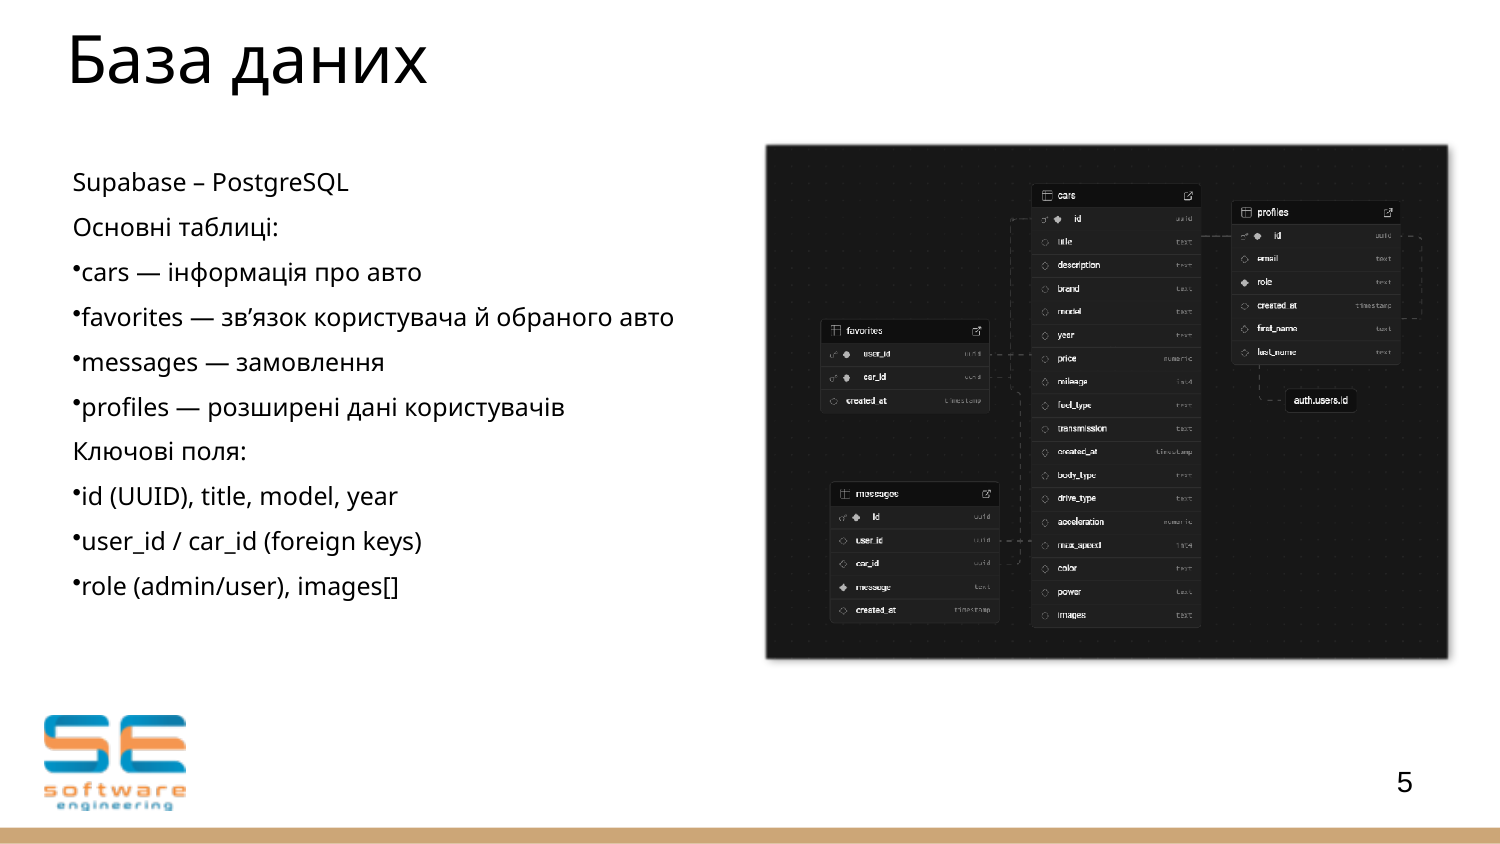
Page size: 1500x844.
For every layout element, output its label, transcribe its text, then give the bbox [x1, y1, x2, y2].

text_box 5 [1382, 755, 1500, 806]
picture [764, 143, 1450, 661]
text_box Supabase – PostgreSQL Основні таблиці: cars — інформація про авто favorites — зв’язок користувача й обраного авто messages — замовлення profiles — розширені дані користувачів Ключові поля: id (UUID), title, model, year user_id / car_id (foreign keys) role (admin/user), images[] [57, 144, 761, 653]
picture [43, 714, 186, 811]
title База даних [51, 0, 1449, 112]
